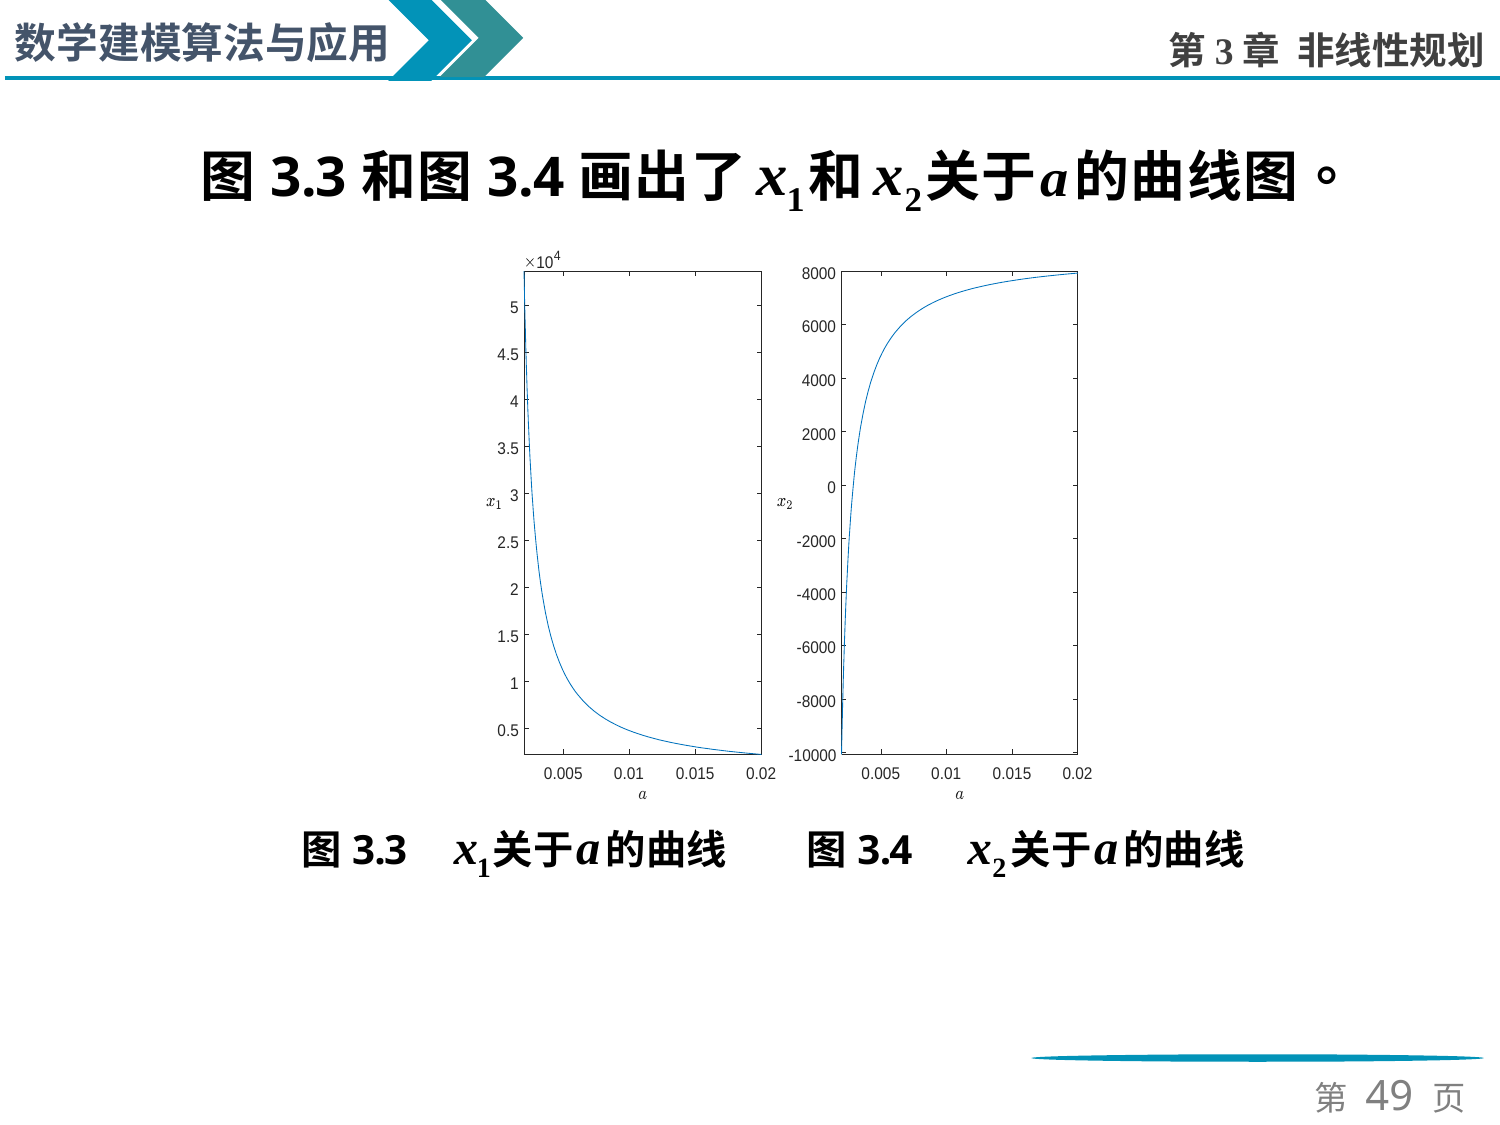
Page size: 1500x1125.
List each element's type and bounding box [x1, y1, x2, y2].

text_box [87, 132, 1377, 916]
